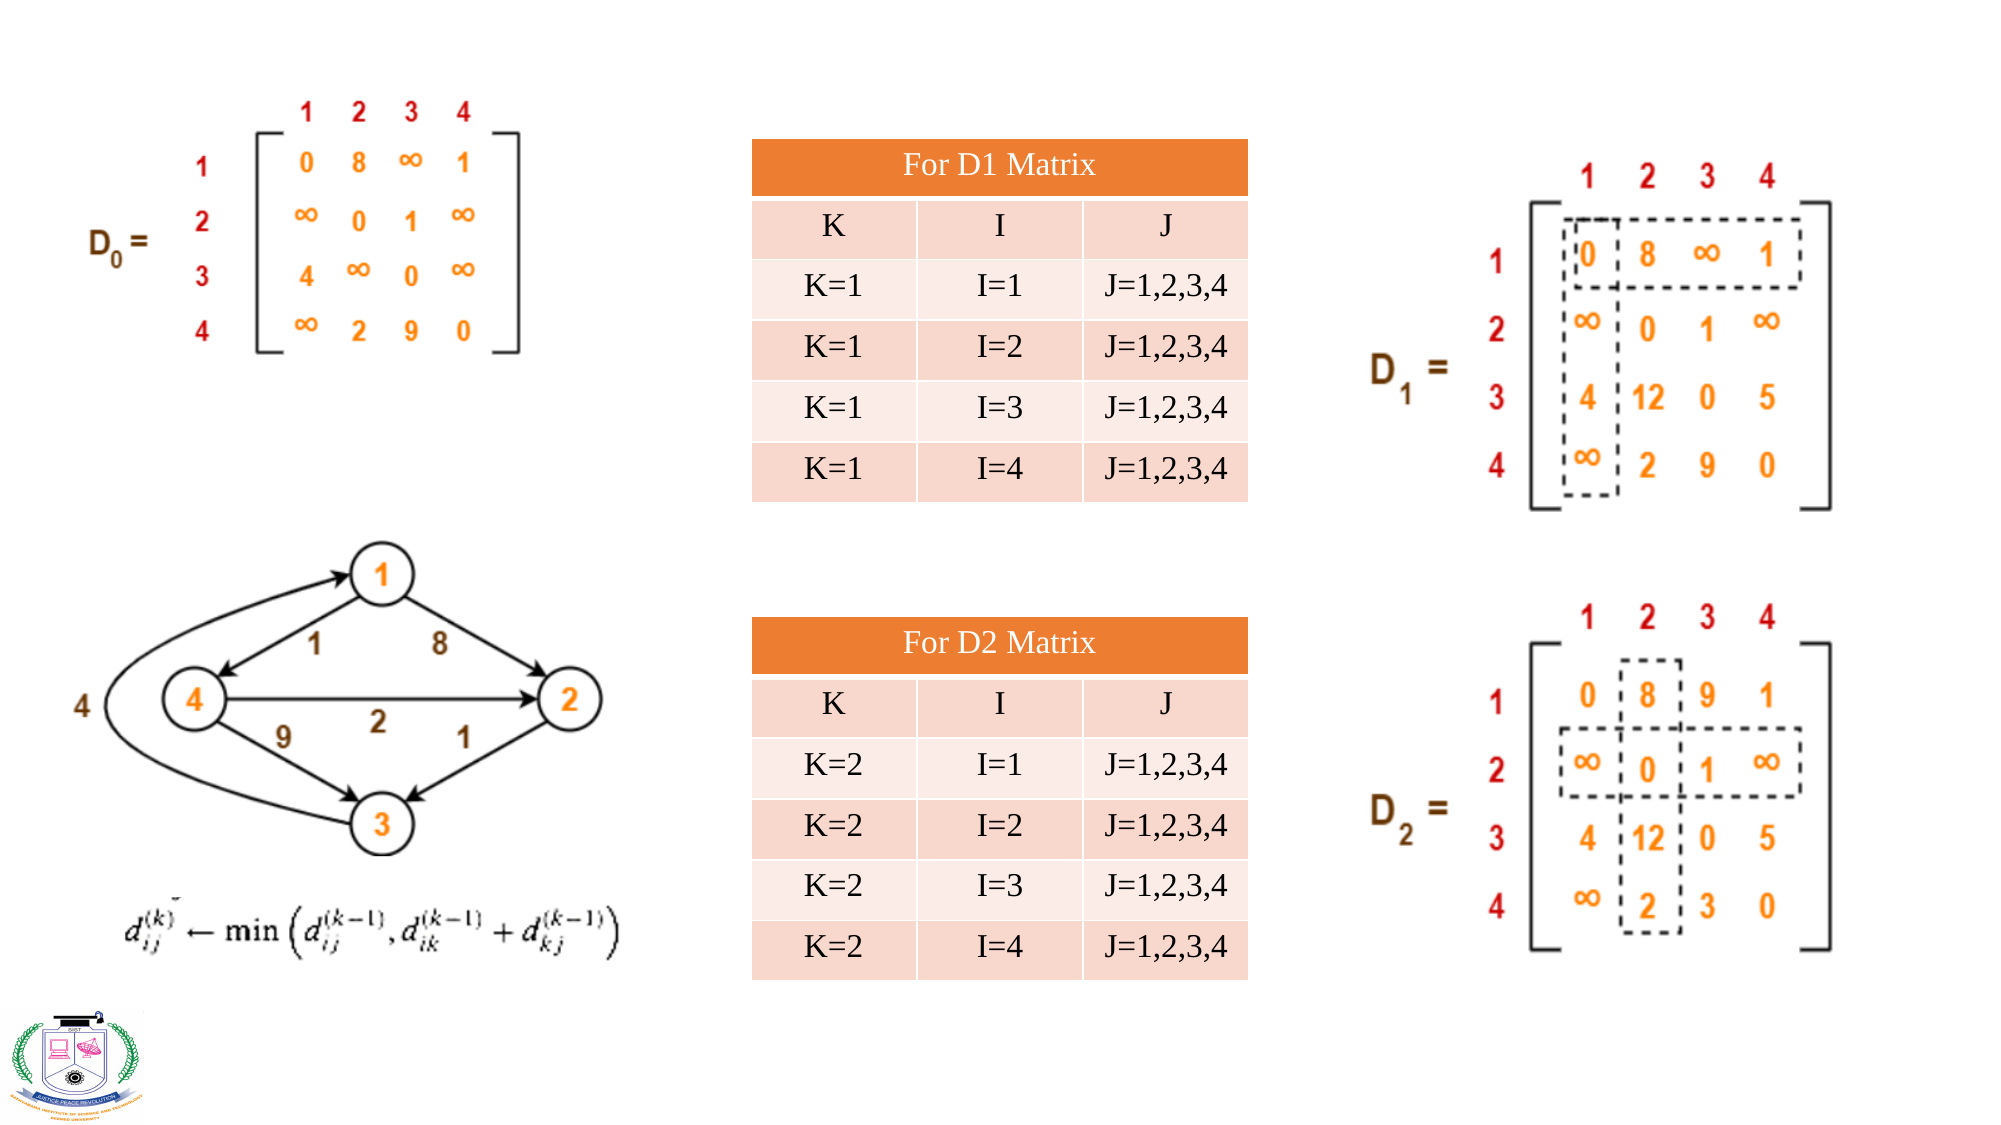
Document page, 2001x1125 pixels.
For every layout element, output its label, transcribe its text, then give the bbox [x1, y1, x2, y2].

picture [1329, 125, 1927, 997]
table_cell K=2 [752, 800, 916, 859]
table_header For D2 Matrix [752, 617, 1248, 674]
table_cell J [1084, 680, 1248, 737]
picture [114, 897, 641, 982]
table_cell J=1,2,3,4 [1084, 921, 1248, 980]
table_cell J=1,2,3,4 [1084, 443, 1248, 502]
table_cell I=2 [918, 321, 1082, 380]
table_cell K=2 [752, 861, 916, 920]
table_cell I=1 [918, 260, 1082, 319]
picture [35, 51, 641, 415]
table_header For D1 Matrix [752, 139, 1248, 196]
table_cell I=3 [918, 861, 1082, 920]
table_cell J=1,2,3,4 [1084, 861, 1248, 920]
table_cell I=1 [918, 739, 1082, 798]
table_cell I=4 [918, 921, 1082, 980]
table_cell J [1084, 201, 1248, 259]
table_cell I=4 [918, 443, 1082, 502]
table_cell K=1 [752, 321, 916, 380]
table_cell K=1 [752, 260, 916, 319]
table_cell J=1,2,3,4 [1084, 739, 1248, 798]
table_cell K=1 [752, 443, 916, 502]
table_cell K=1 [752, 382, 916, 441]
table_cell K=2 [752, 921, 916, 980]
table_cell I=3 [918, 382, 1082, 441]
table_cell J=1,2,3,4 [1084, 260, 1248, 319]
table_cell I=2 [918, 800, 1082, 859]
table_cell I [918, 680, 1082, 737]
table_cell K [752, 680, 916, 737]
table_cell J=1,2,3,4 [1084, 382, 1248, 441]
picture [0, 1008, 144, 1125]
table_cell J=1,2,3,4 [1084, 321, 1248, 380]
table_cell J=1,2,3,4 [1084, 800, 1248, 859]
picture [36, 483, 711, 870]
table_cell K [752, 201, 916, 259]
table_cell K=2 [752, 739, 916, 798]
table_cell I [918, 201, 1082, 259]
